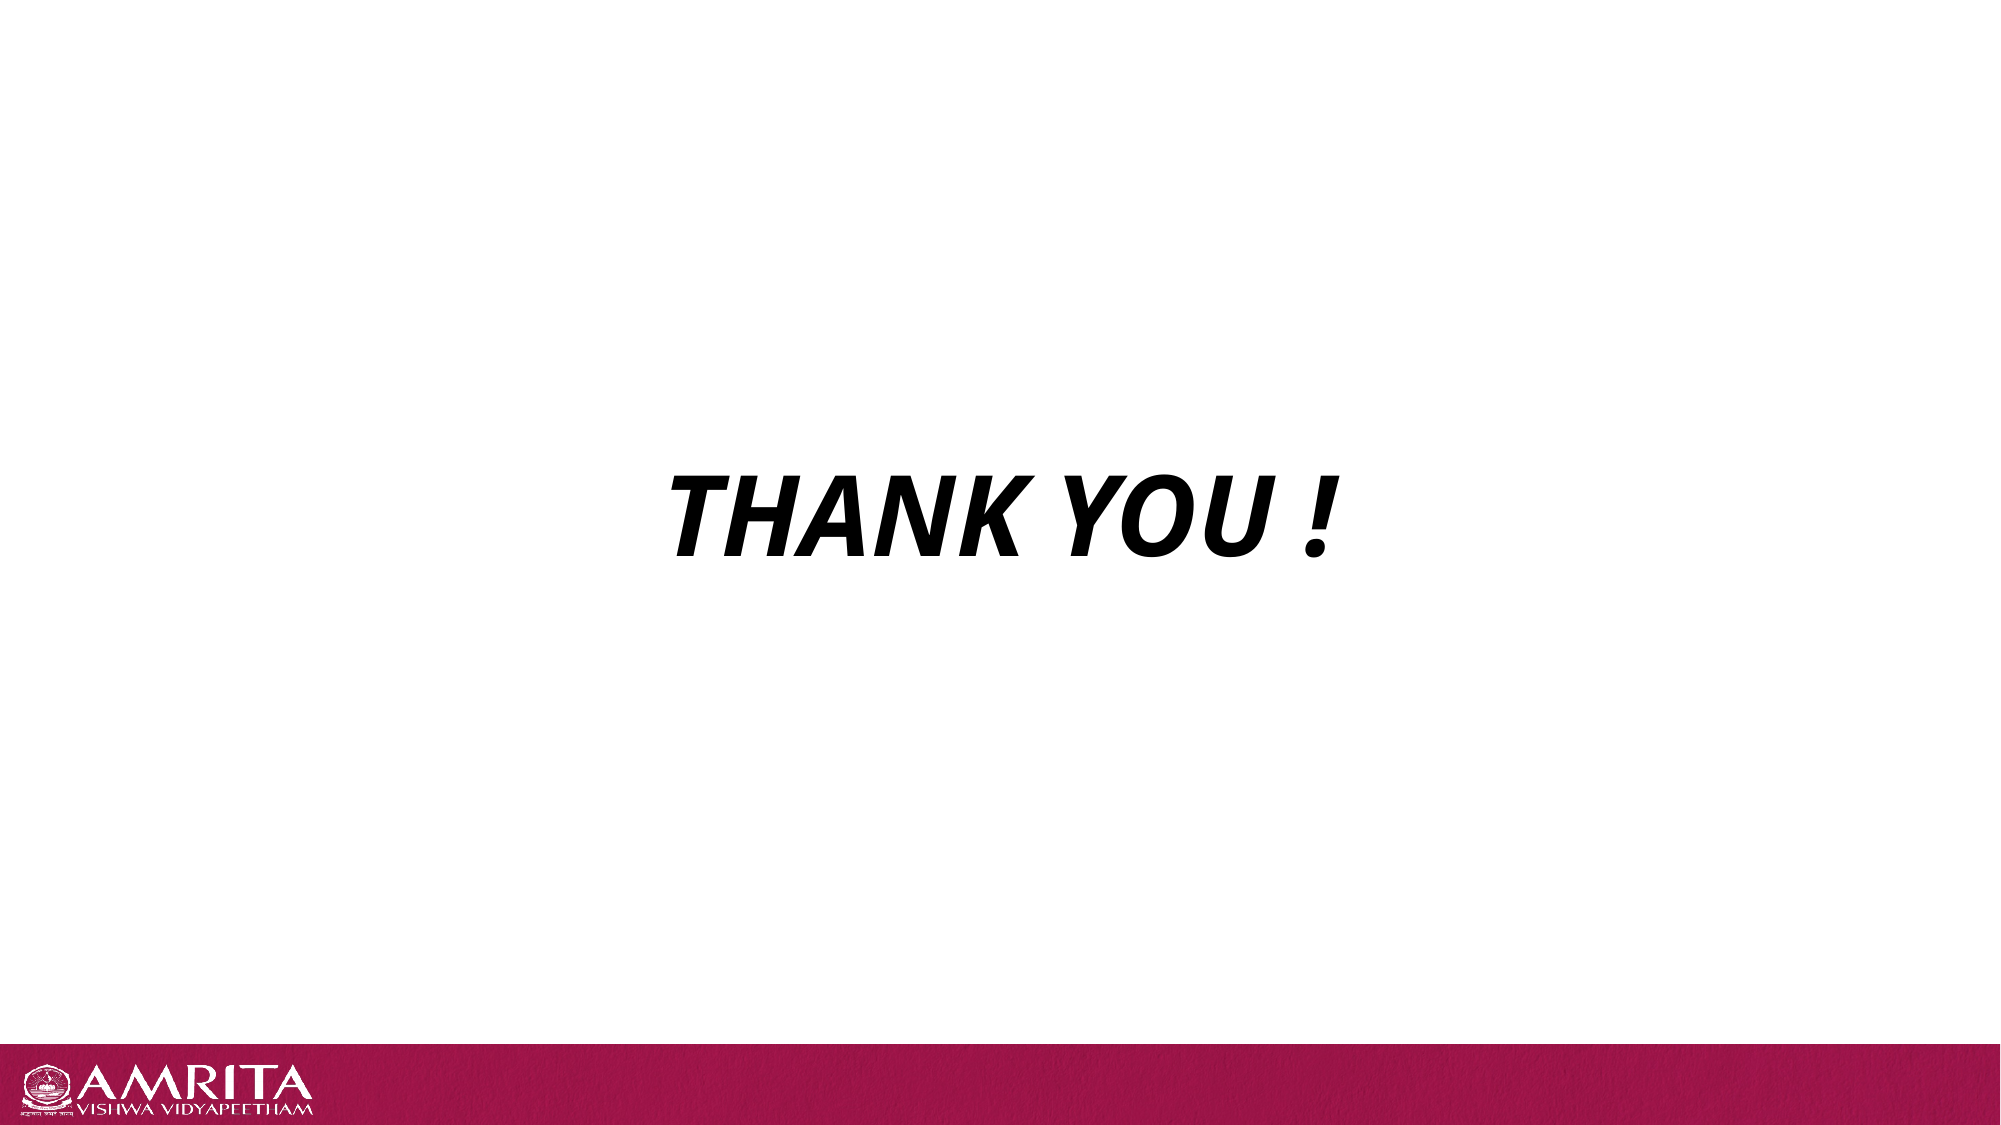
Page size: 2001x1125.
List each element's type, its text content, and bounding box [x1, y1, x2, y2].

text_box THANK YOU ! [647, 436, 1353, 587]
picture [0, 1044, 2001, 1125]
